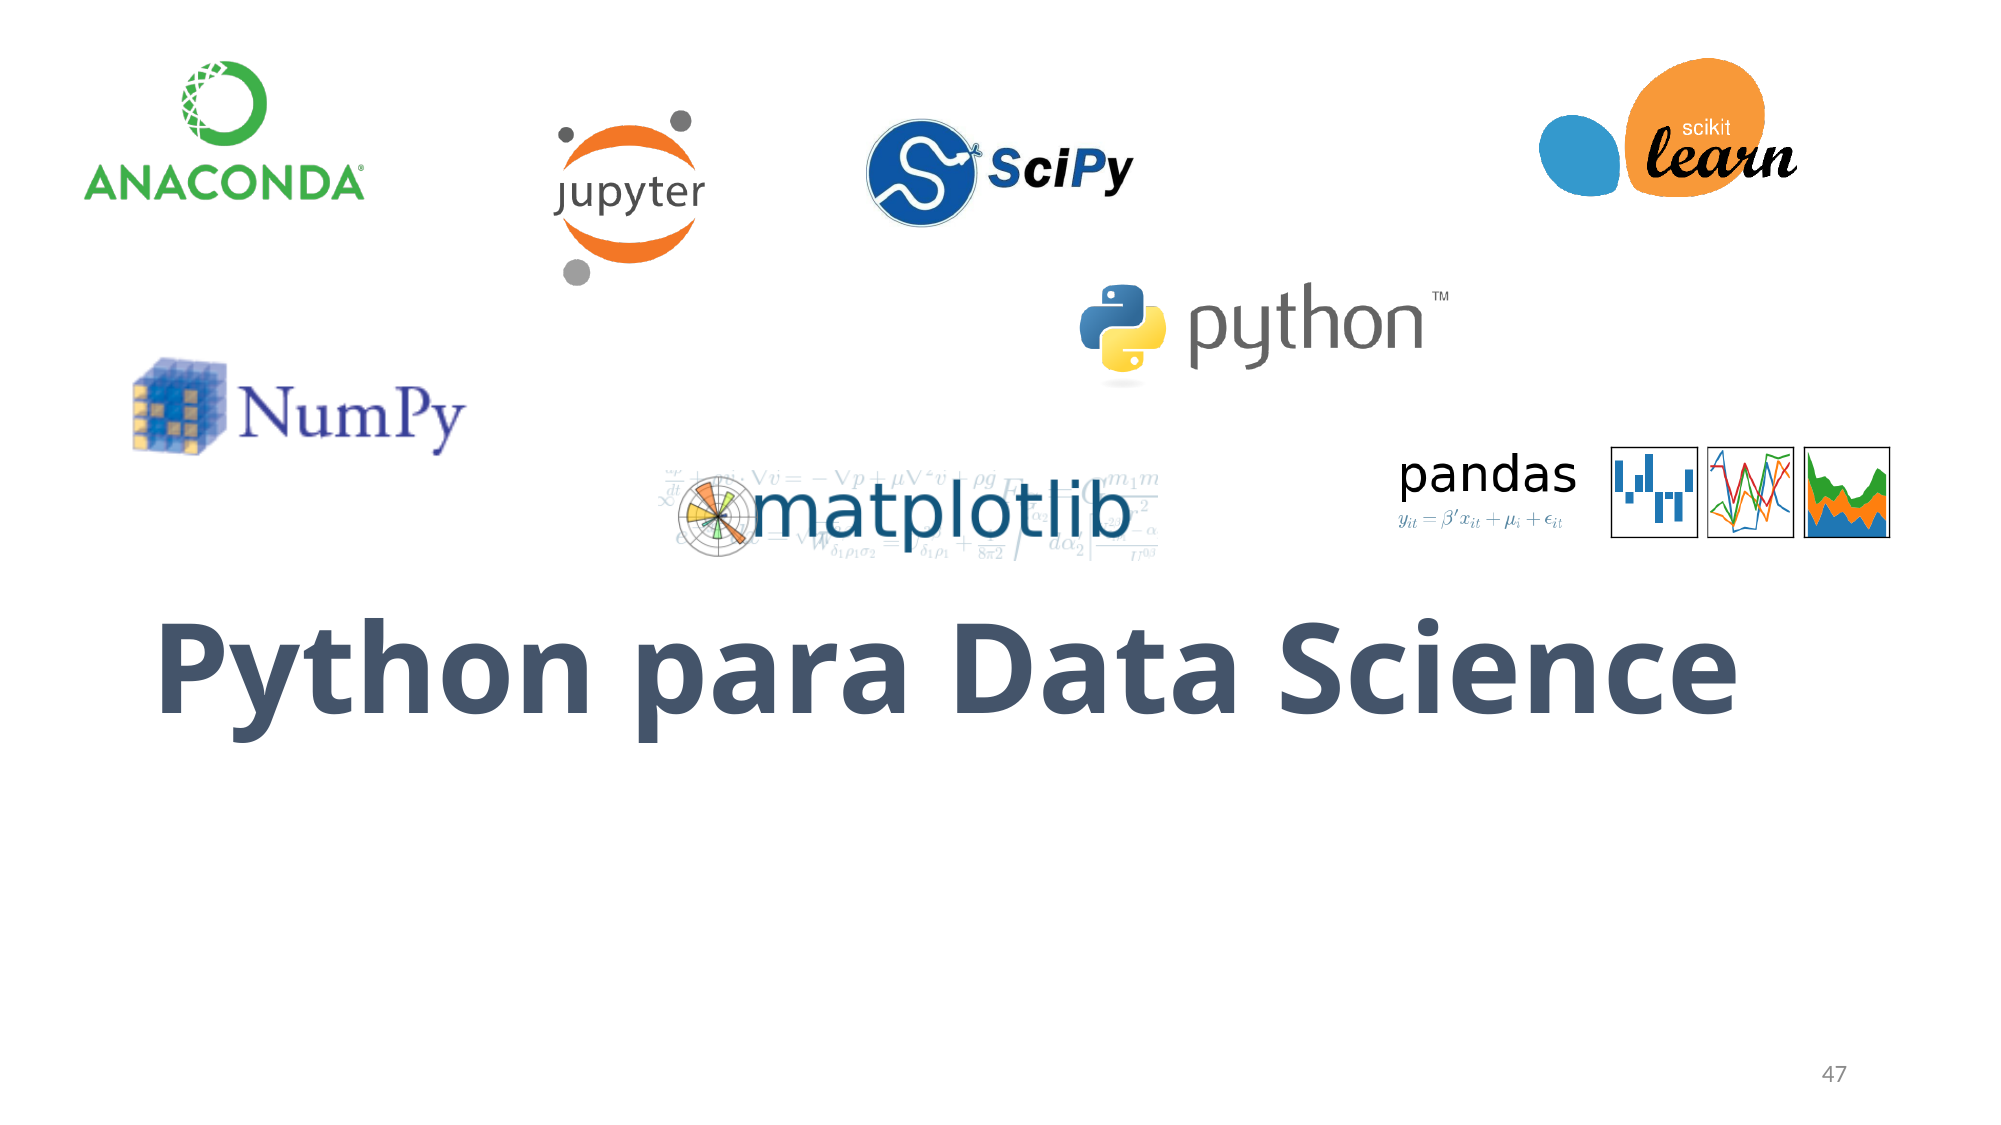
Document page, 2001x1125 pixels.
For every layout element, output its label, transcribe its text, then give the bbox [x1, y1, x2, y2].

picture [1539, 58, 1797, 197]
picture [857, 112, 1140, 231]
picture [533, 102, 724, 292]
picture [81, 58, 369, 202]
picture [658, 468, 1158, 561]
picture [1370, 435, 1905, 547]
picture [93, 336, 503, 469]
title Python para Data Science [136, 280, 1862, 749]
picture [1075, 279, 1452, 391]
slide_number 47 [1412, 1042, 1863, 1103]
